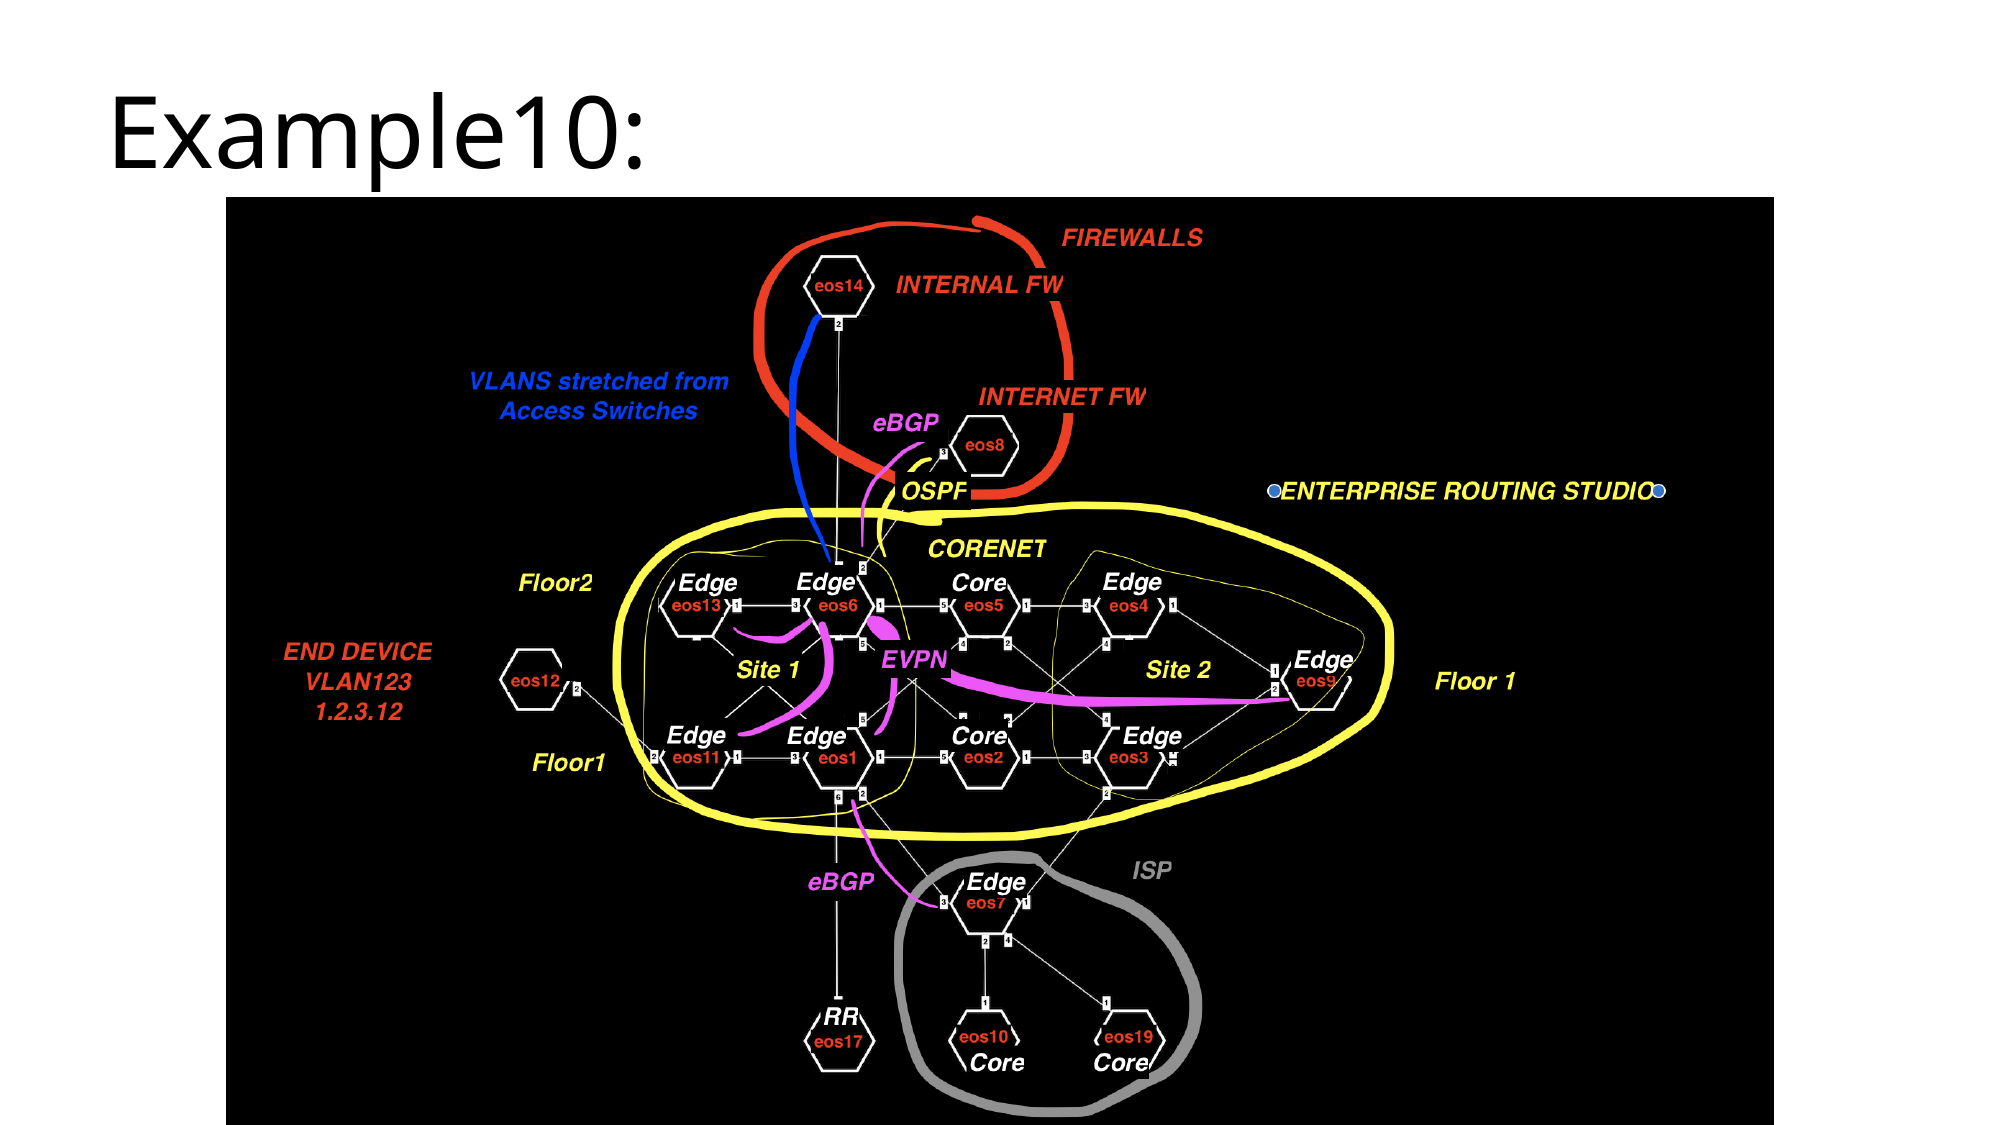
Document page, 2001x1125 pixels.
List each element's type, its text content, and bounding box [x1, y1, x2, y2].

picture [226, 197, 1774, 1125]
text_box Example10: [91, 61, 1977, 197]
